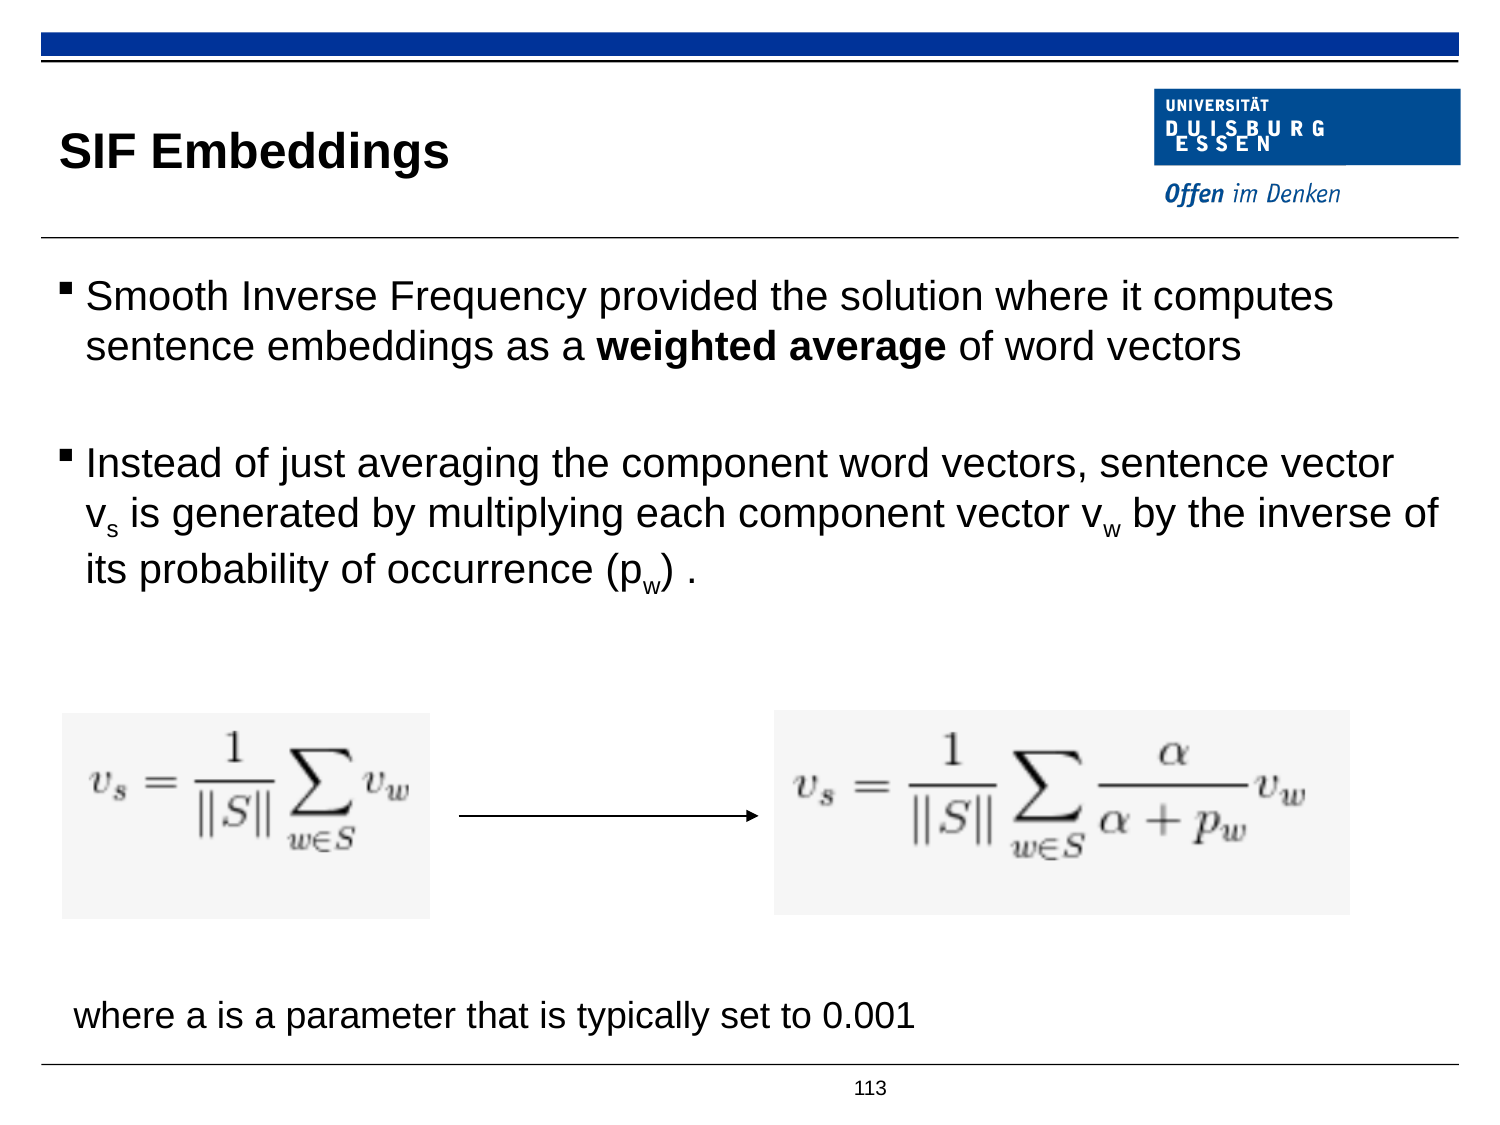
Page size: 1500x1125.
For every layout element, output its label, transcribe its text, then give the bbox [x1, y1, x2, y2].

picture [62, 713, 430, 919]
text_box where a is a parameter that is typically set to 0.001 [58, 984, 1308, 1044]
list Smooth Inverse Frequency provided the solution where it computes sentence embeddings as a weighted average of word vectors Instead of just averaging the component word vectors, sentence vector vs is generated by multiplying each component vector vw by the inverse of its probability of occurrence (pw) . [40, 260, 1463, 813]
picture [774, 709, 1350, 915]
title SIF Embeddings [58, 79, 1126, 218]
picture [1154, 80, 1461, 213]
